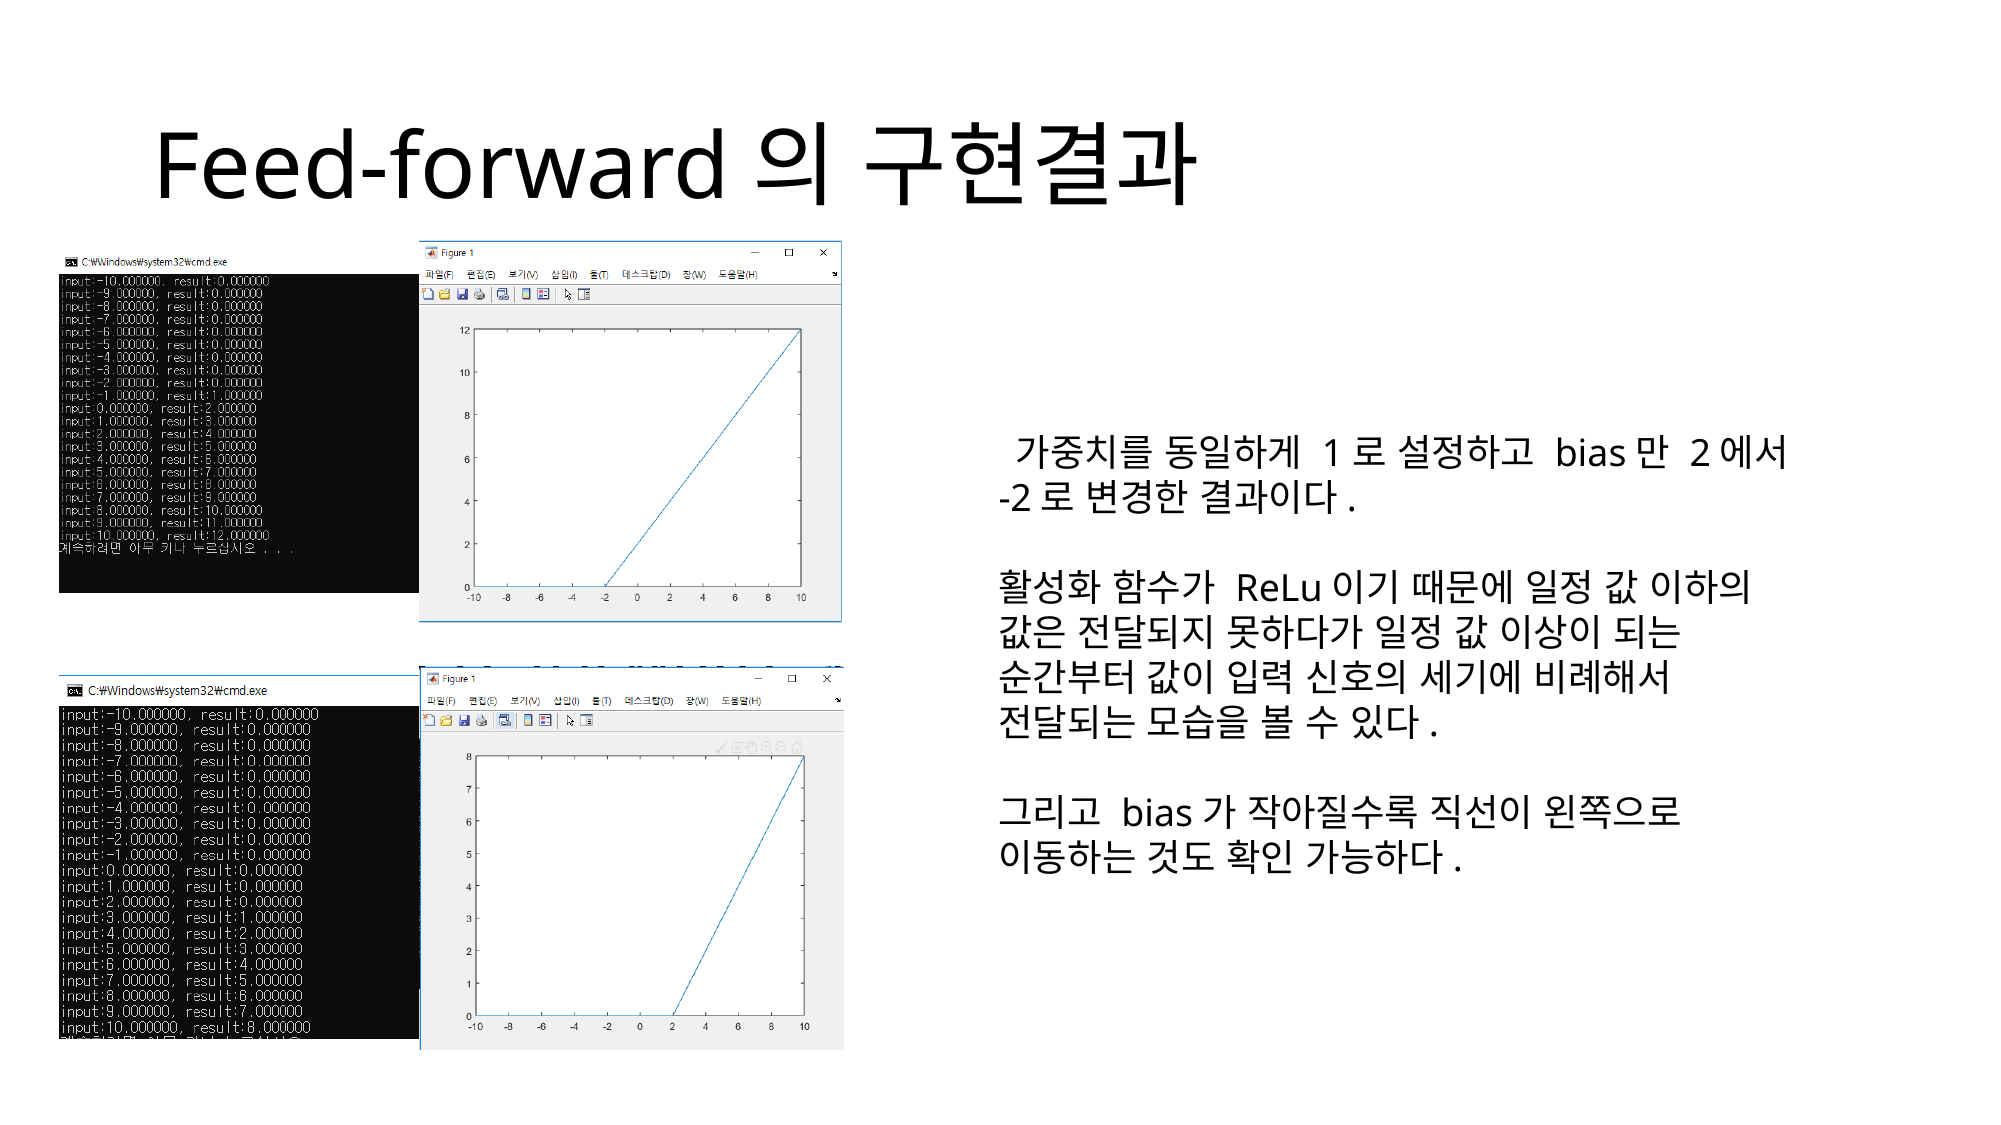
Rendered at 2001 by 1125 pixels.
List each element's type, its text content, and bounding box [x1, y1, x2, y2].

picture [59, 666, 844, 1050]
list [59, 250, 419, 593]
text_box 가중치를 동일하게 1로 설정하고 bias만 2에서 -2로 변경한 결과이다. 활성화 함수가 ReLu이기 때문에 일정 값 이하의 값은 전달되지 못하다가 일정 값 이상이 되는 순간부터 값이 입력 신호의 세기에 비례해서 전달되는 모습을 볼 수 있다. 그리고 bias가 작아질수록 직선이 왼쪽으로 이동하는 것도 확인 가능하다. [983, 421, 1826, 887]
title Feed-forward의 구현결과 [137, 59, 1863, 278]
picture [419, 240, 842, 623]
